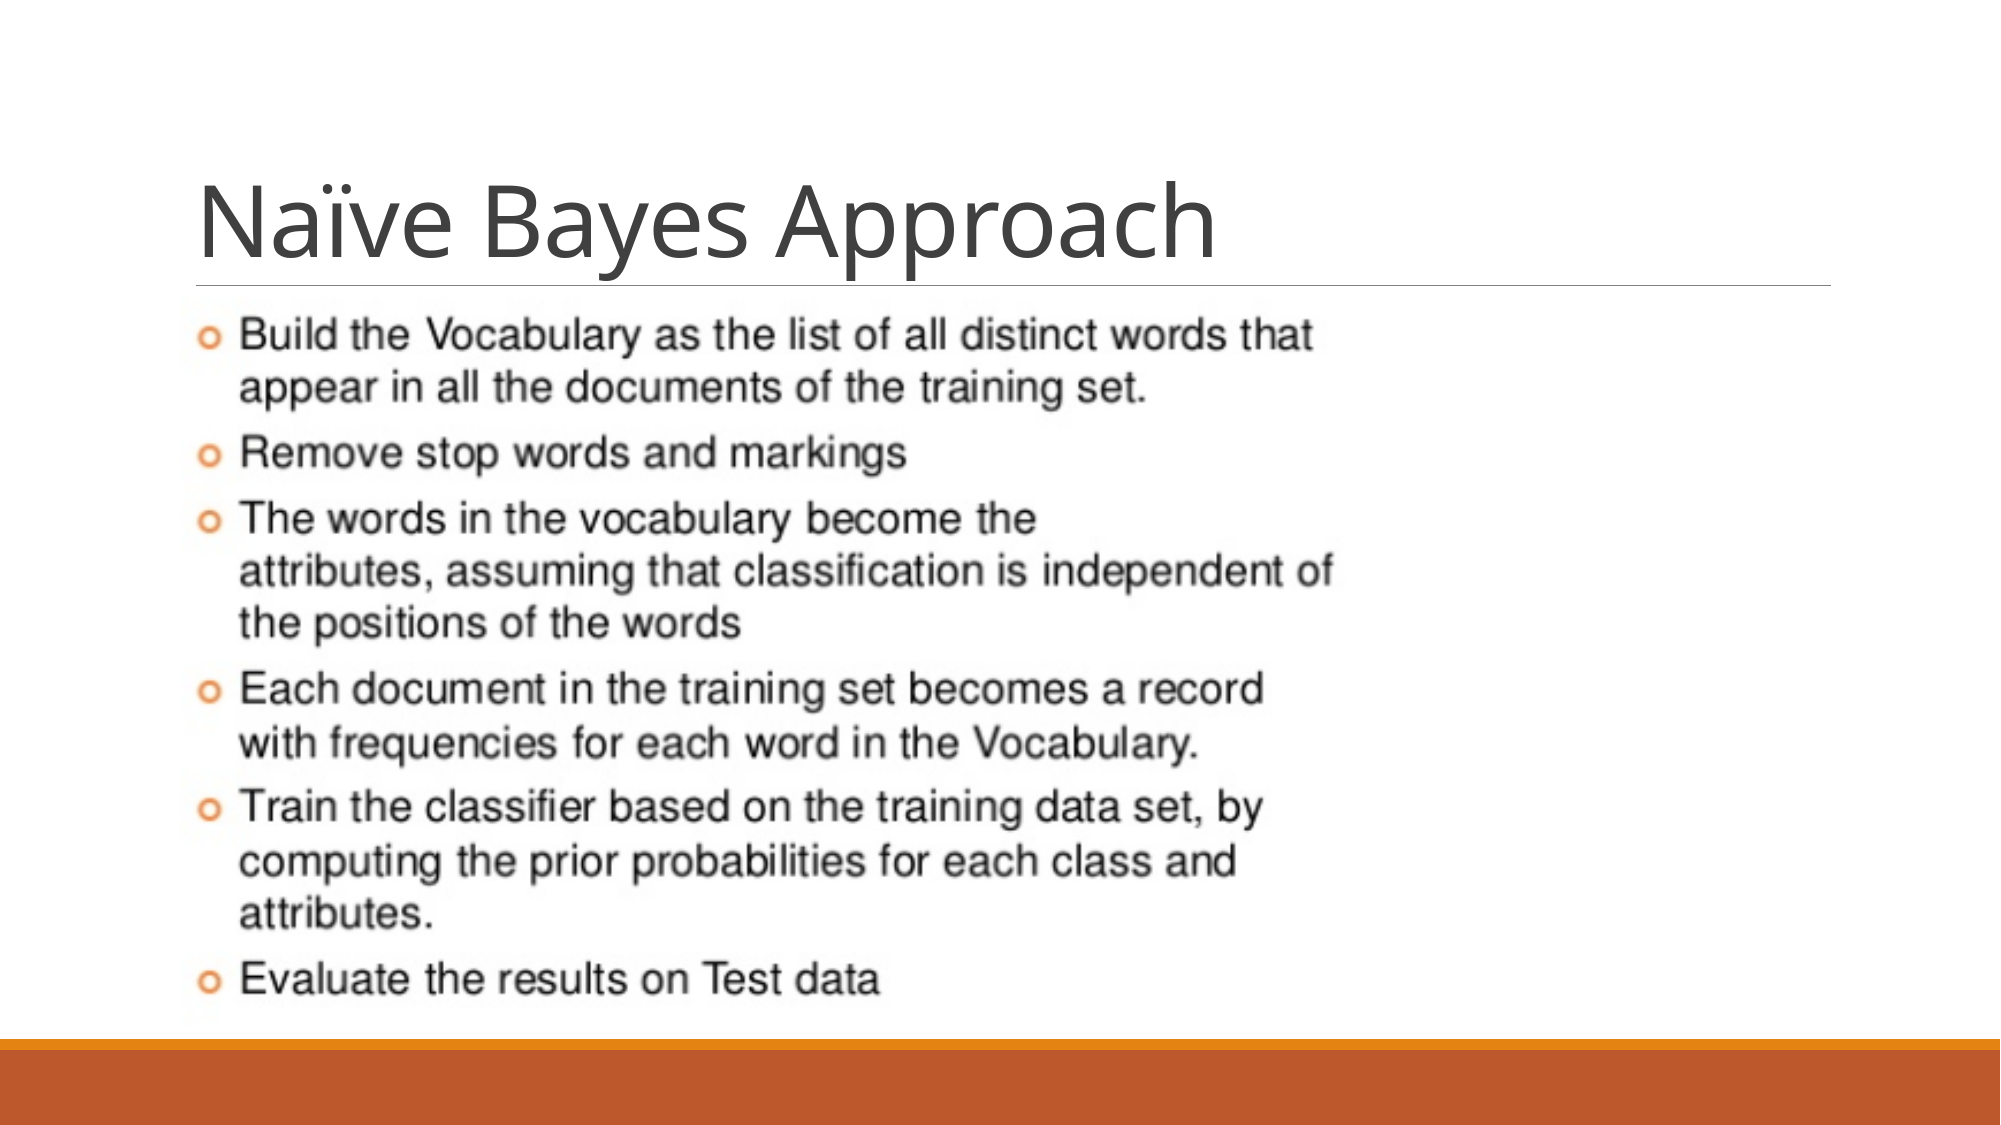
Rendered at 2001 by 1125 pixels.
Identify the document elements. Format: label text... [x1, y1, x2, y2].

picture [179, 296, 1353, 1027]
title Naïve Bayes Approach [180, 47, 1830, 285]
